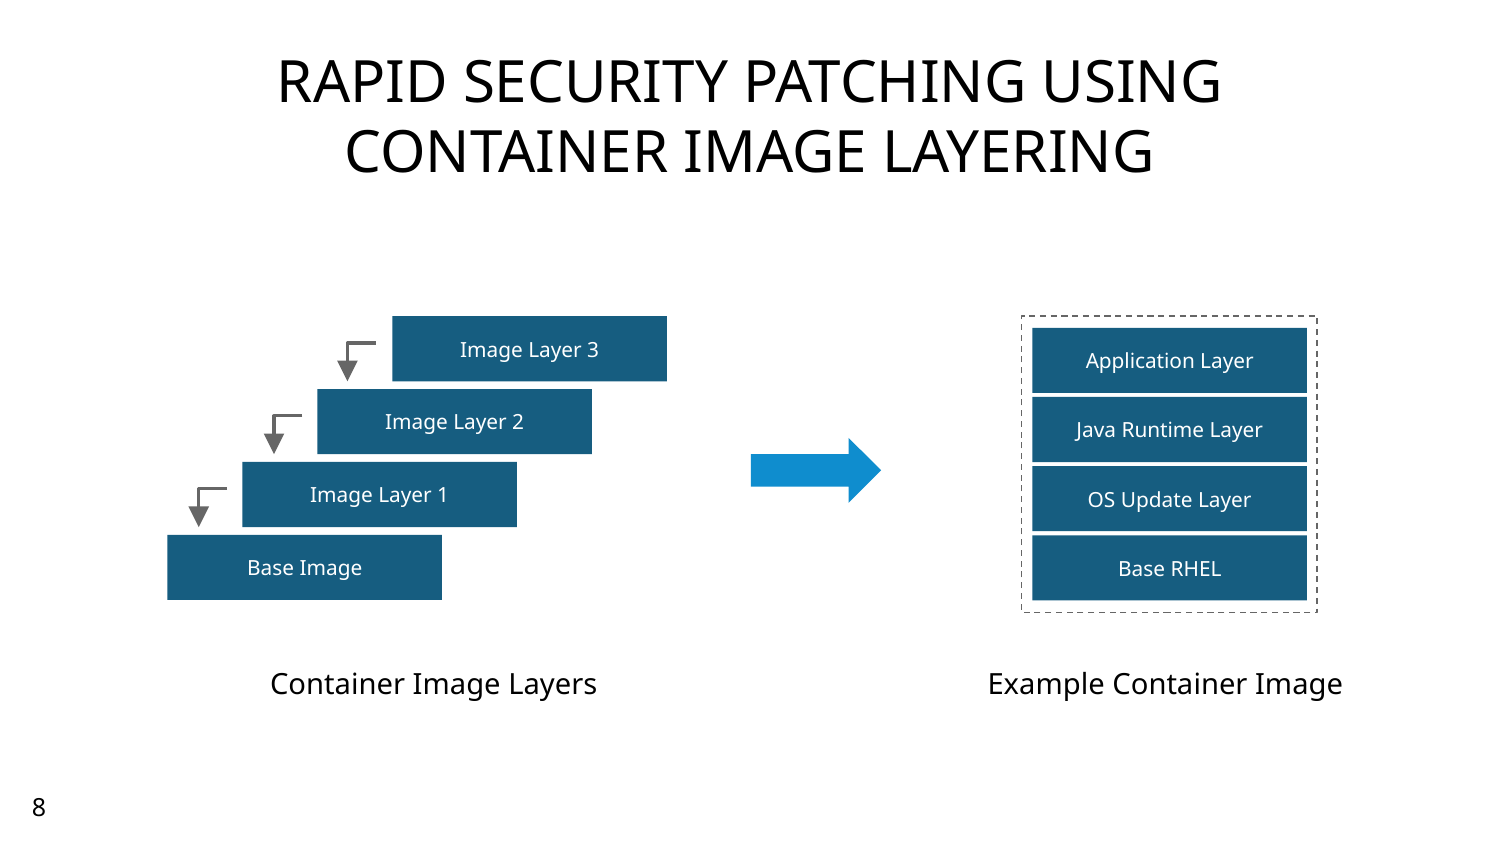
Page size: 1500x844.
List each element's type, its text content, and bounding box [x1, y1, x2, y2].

text_box Example Container Image [947, 650, 1384, 716]
text_box Java Runtime Layer [1032, 396, 1307, 463]
text_box [750, 437, 882, 503]
text_box Base RHEL [1032, 535, 1307, 601]
text_box RAPID SECURITY PATCHING USING CONTAINER IMAGE LAYERING [135, 24, 1365, 200]
slide_number 8 [16, 776, 86, 842]
text_box Container Image Layers [252, 650, 616, 716]
text_box Application Layer [1032, 327, 1307, 393]
text_box OS Update Layer [1032, 466, 1307, 532]
text_box [1021, 316, 1318, 613]
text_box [167, 315, 668, 601]
